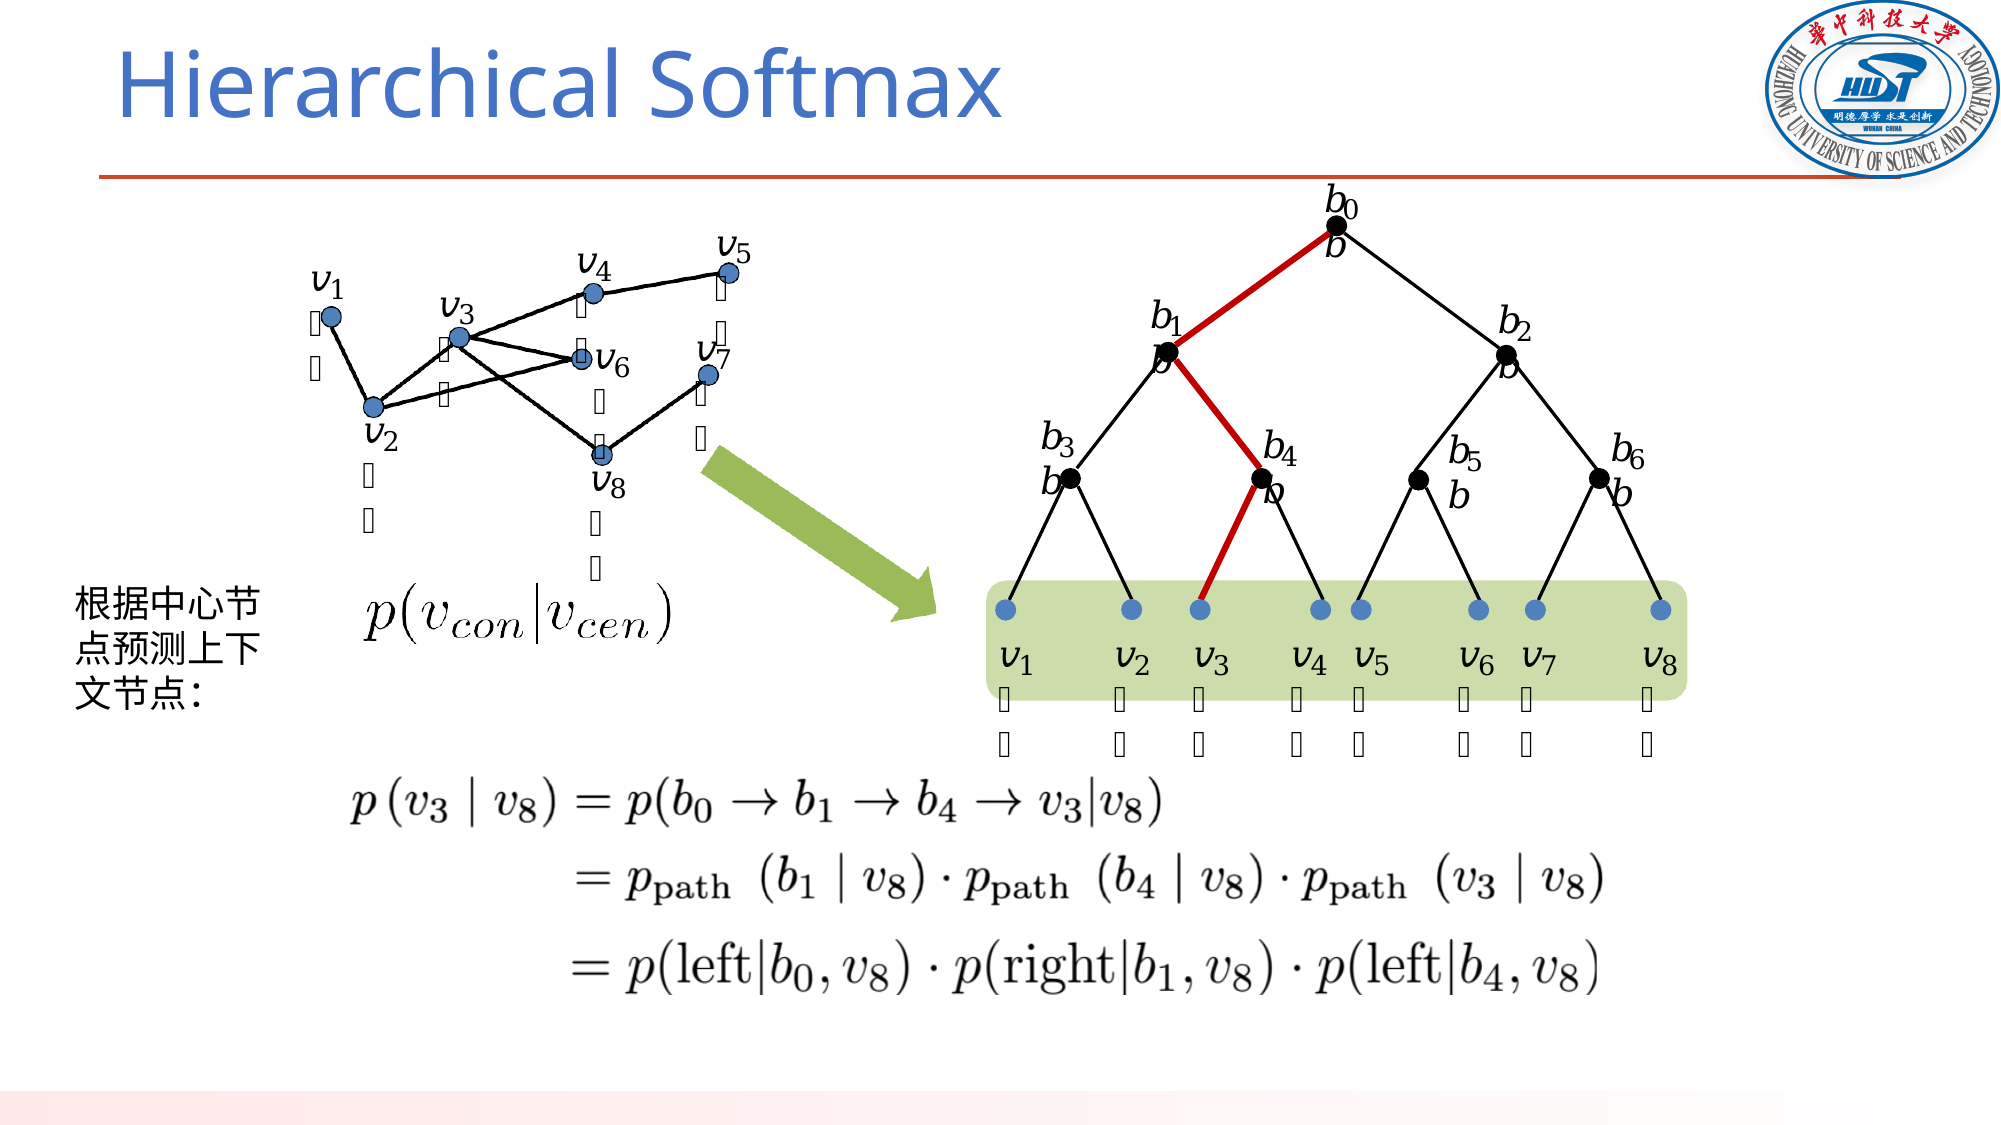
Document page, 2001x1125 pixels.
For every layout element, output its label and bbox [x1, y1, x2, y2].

text_box [1459, 688, 1467, 701]
text_box [1036, 411, 1077, 464]
picture [332, 766, 1608, 917]
title [99, 0, 1825, 177]
text_box [1000, 688, 1008, 701]
text_box [1156, 355, 1167, 367]
text_box [1354, 688, 1362, 701]
text_box [1194, 688, 1202, 701]
text_box [986, 174, 1688, 701]
text_box [1642, 688, 1650, 701]
text_box [307, 218, 937, 645]
text_box [1292, 688, 1300, 701]
picture [1765, 0, 2000, 179]
text_box [59, 572, 305, 723]
picture [571, 939, 1597, 995]
text_box [1505, 360, 1515, 366]
text_box [1115, 688, 1123, 701]
text_box [1522, 688, 1530, 701]
